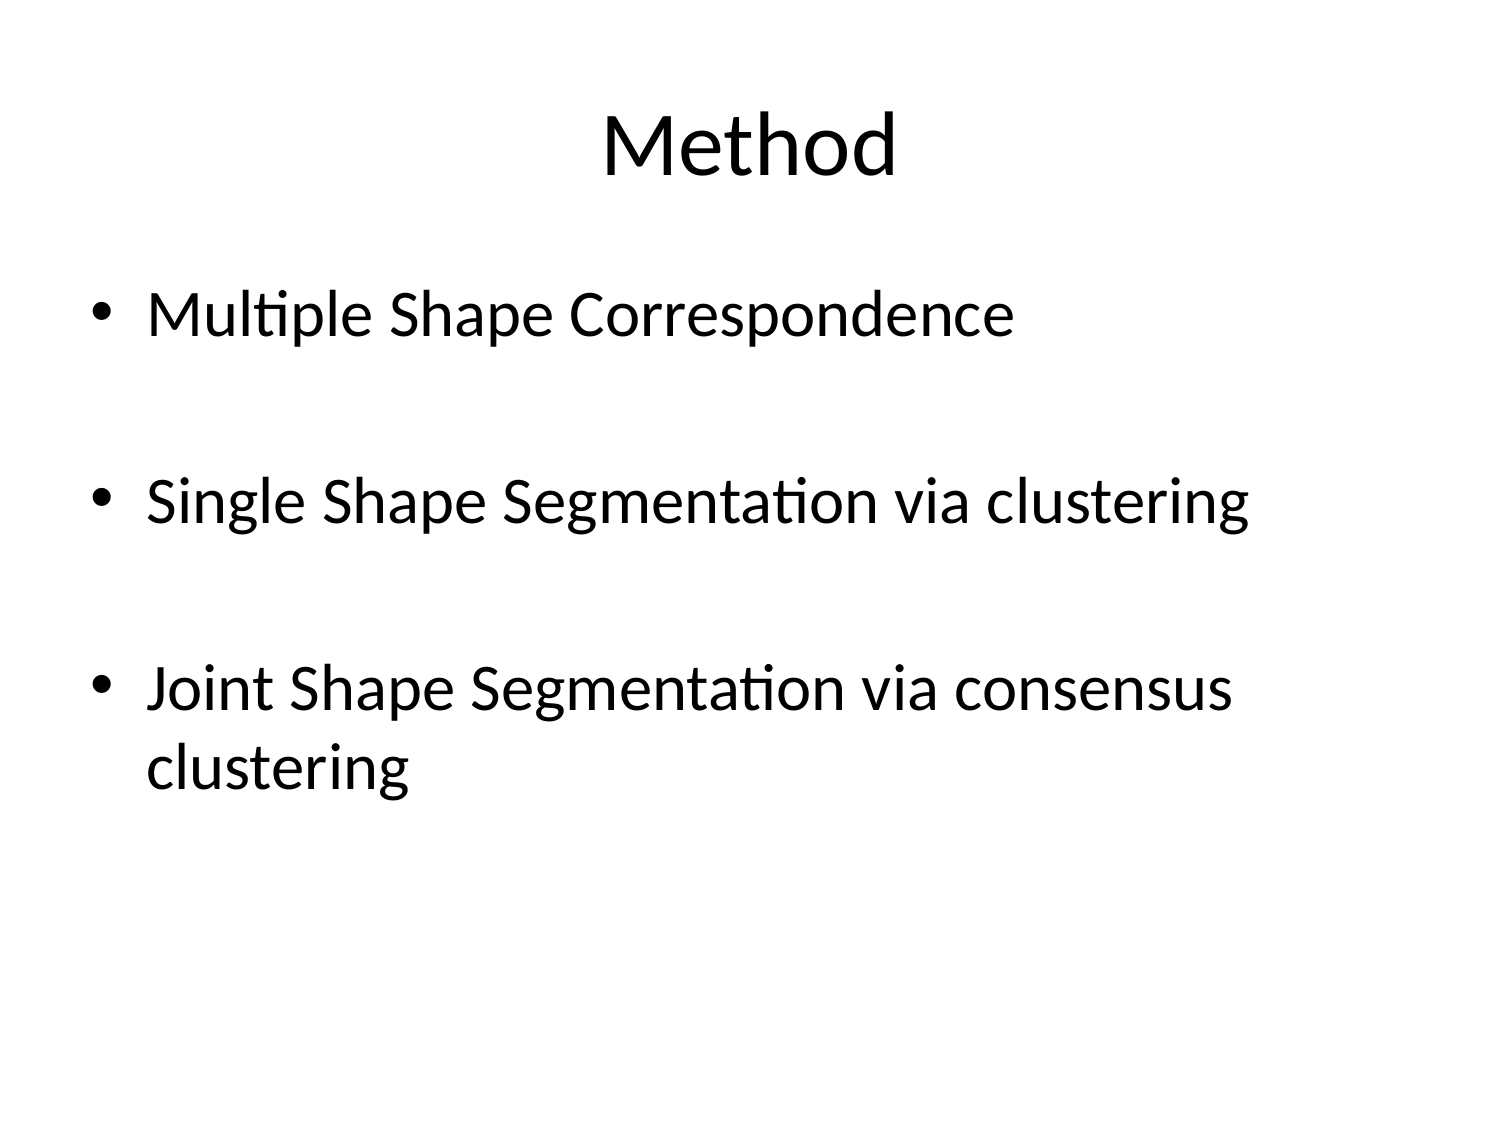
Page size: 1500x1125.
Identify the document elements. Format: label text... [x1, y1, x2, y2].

title Method [75, 45, 1425, 233]
list Multiple Shape Correspondence Single Shape Segmentation via clustering Joint Shape Segmentation via consensus clustering [75, 262, 1425, 1005]
